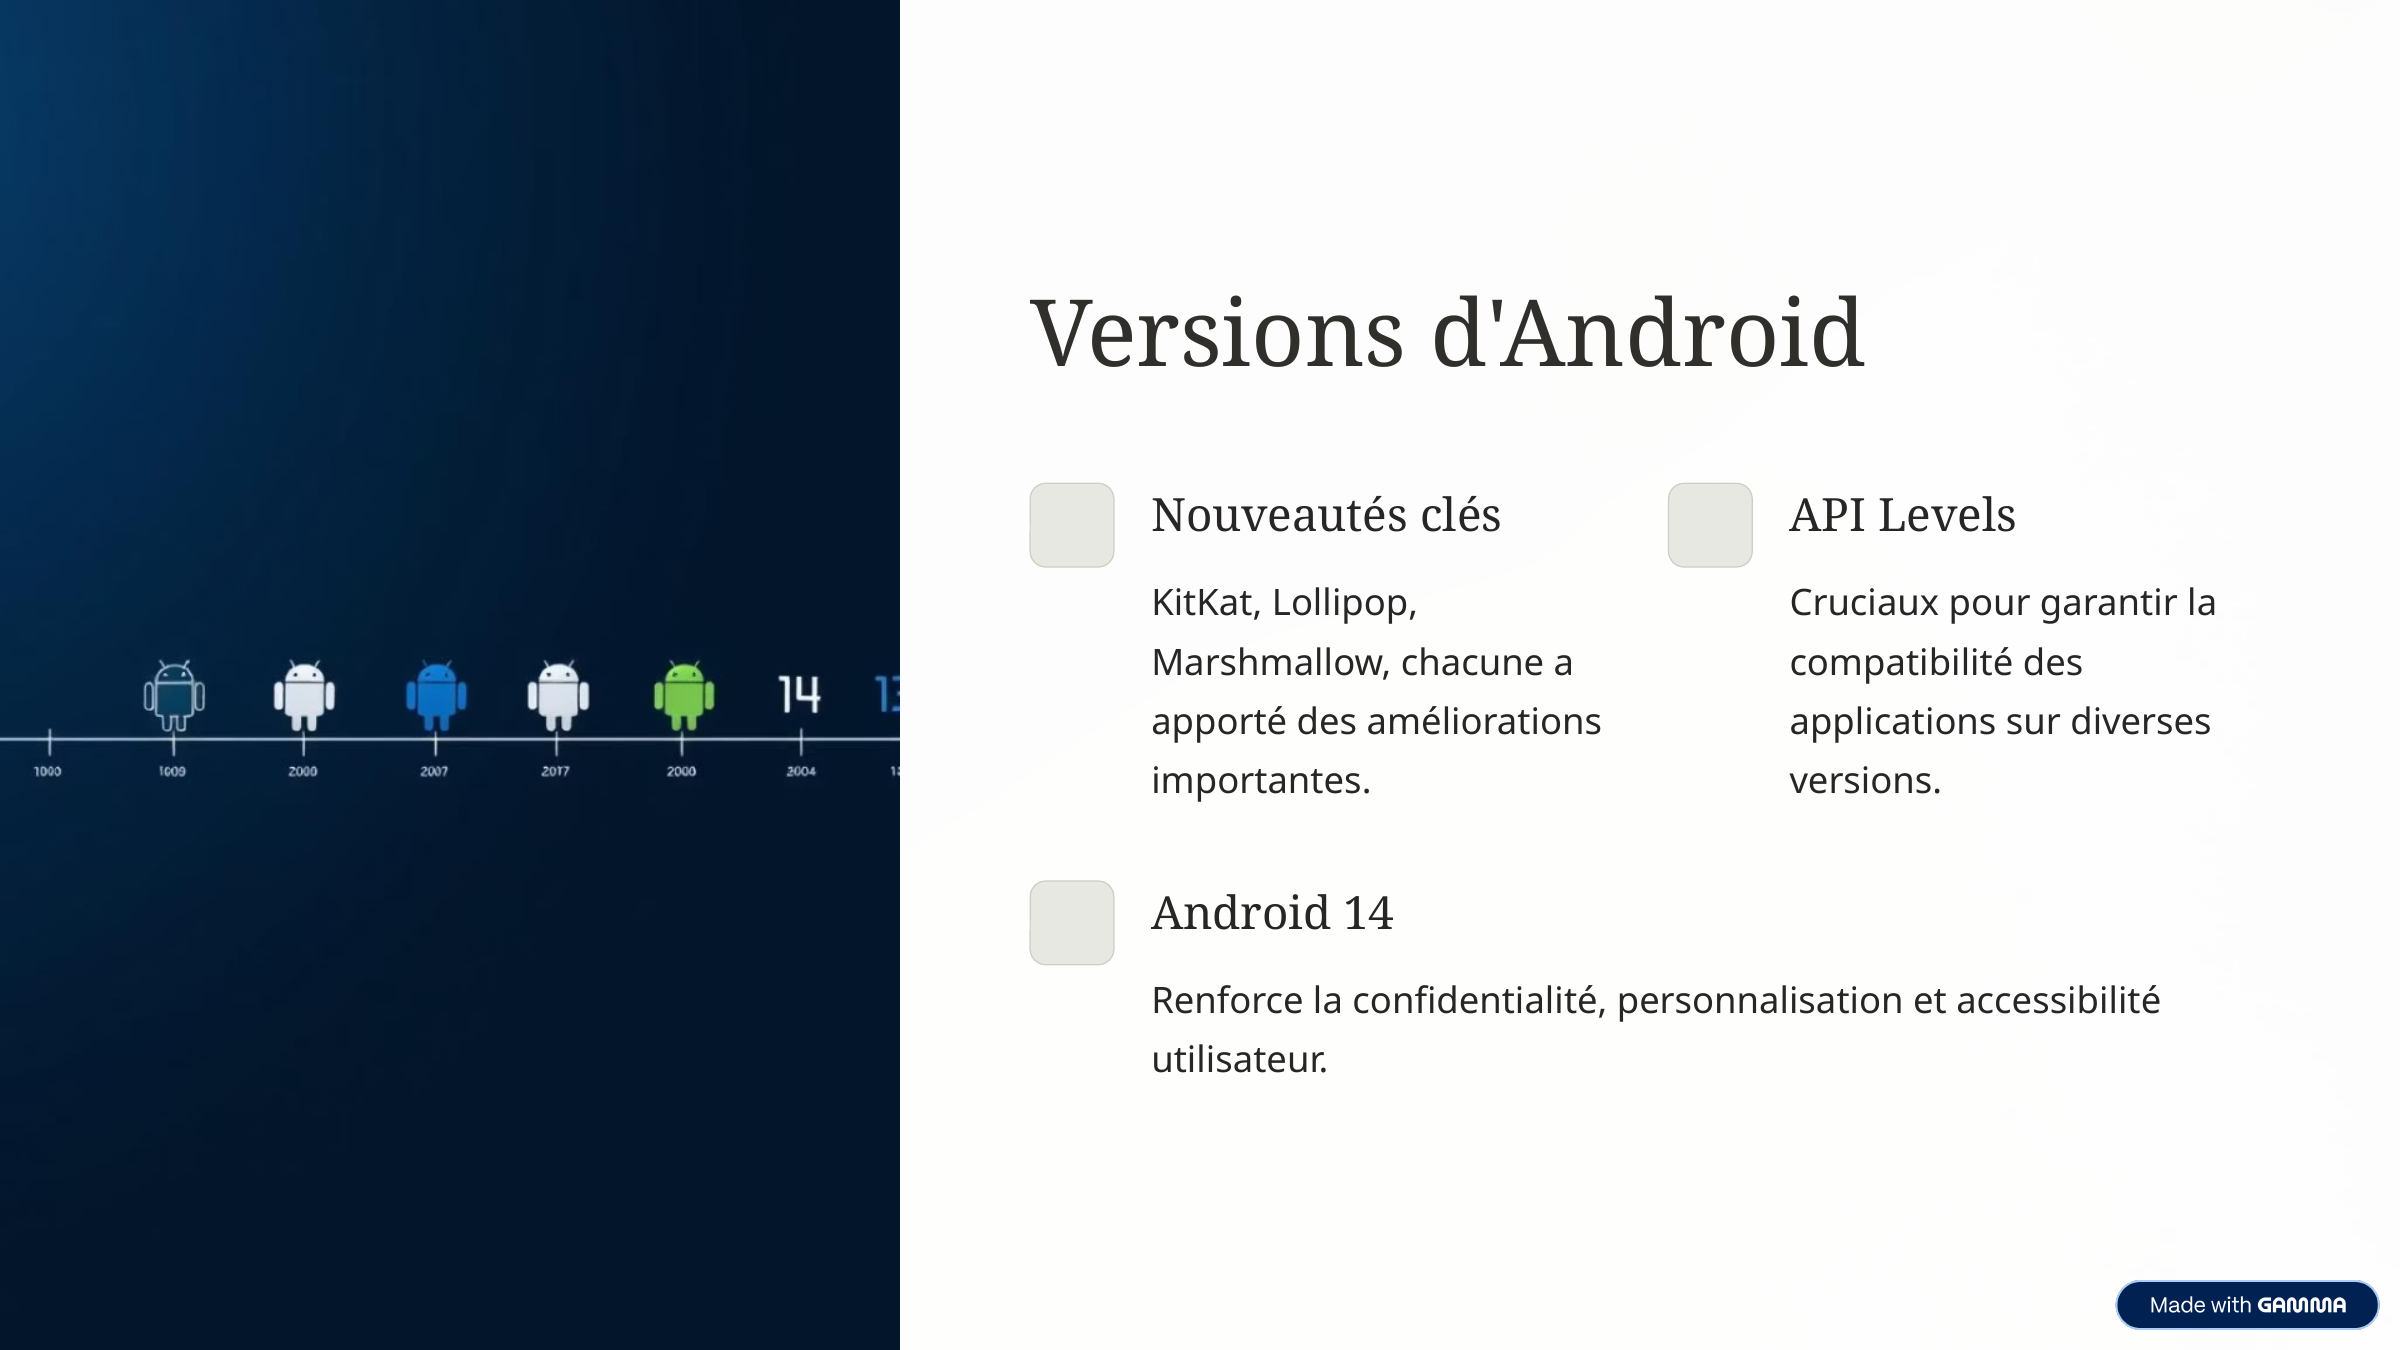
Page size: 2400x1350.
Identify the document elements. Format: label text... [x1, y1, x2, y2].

text_box Nouveautés clés [1151, 483, 1617, 542]
text_box Android 14 [1151, 880, 1617, 940]
text_box [1668, 483, 1753, 568]
text_box KitKat, Lollipop, Marshmallow, chacune a apporté des améliorations importantes. [1151, 563, 1632, 802]
text_box API Levels [1789, 483, 2255, 542]
text_box Cruciaux pour garantir la compatibilité des applications sur diverses versions. [1789, 563, 2270, 802]
text_box Versions d'Android [1030, 269, 1961, 386]
text_box [1030, 483, 1114, 568]
picture [2106, 1271, 2389, 1339]
text_box Renforce la confidentialité, personnalisation et accessibilité utilisateur. [1151, 961, 2270, 1081]
text_box [1030, 880, 1114, 965]
picture [0, 0, 900, 1350]
